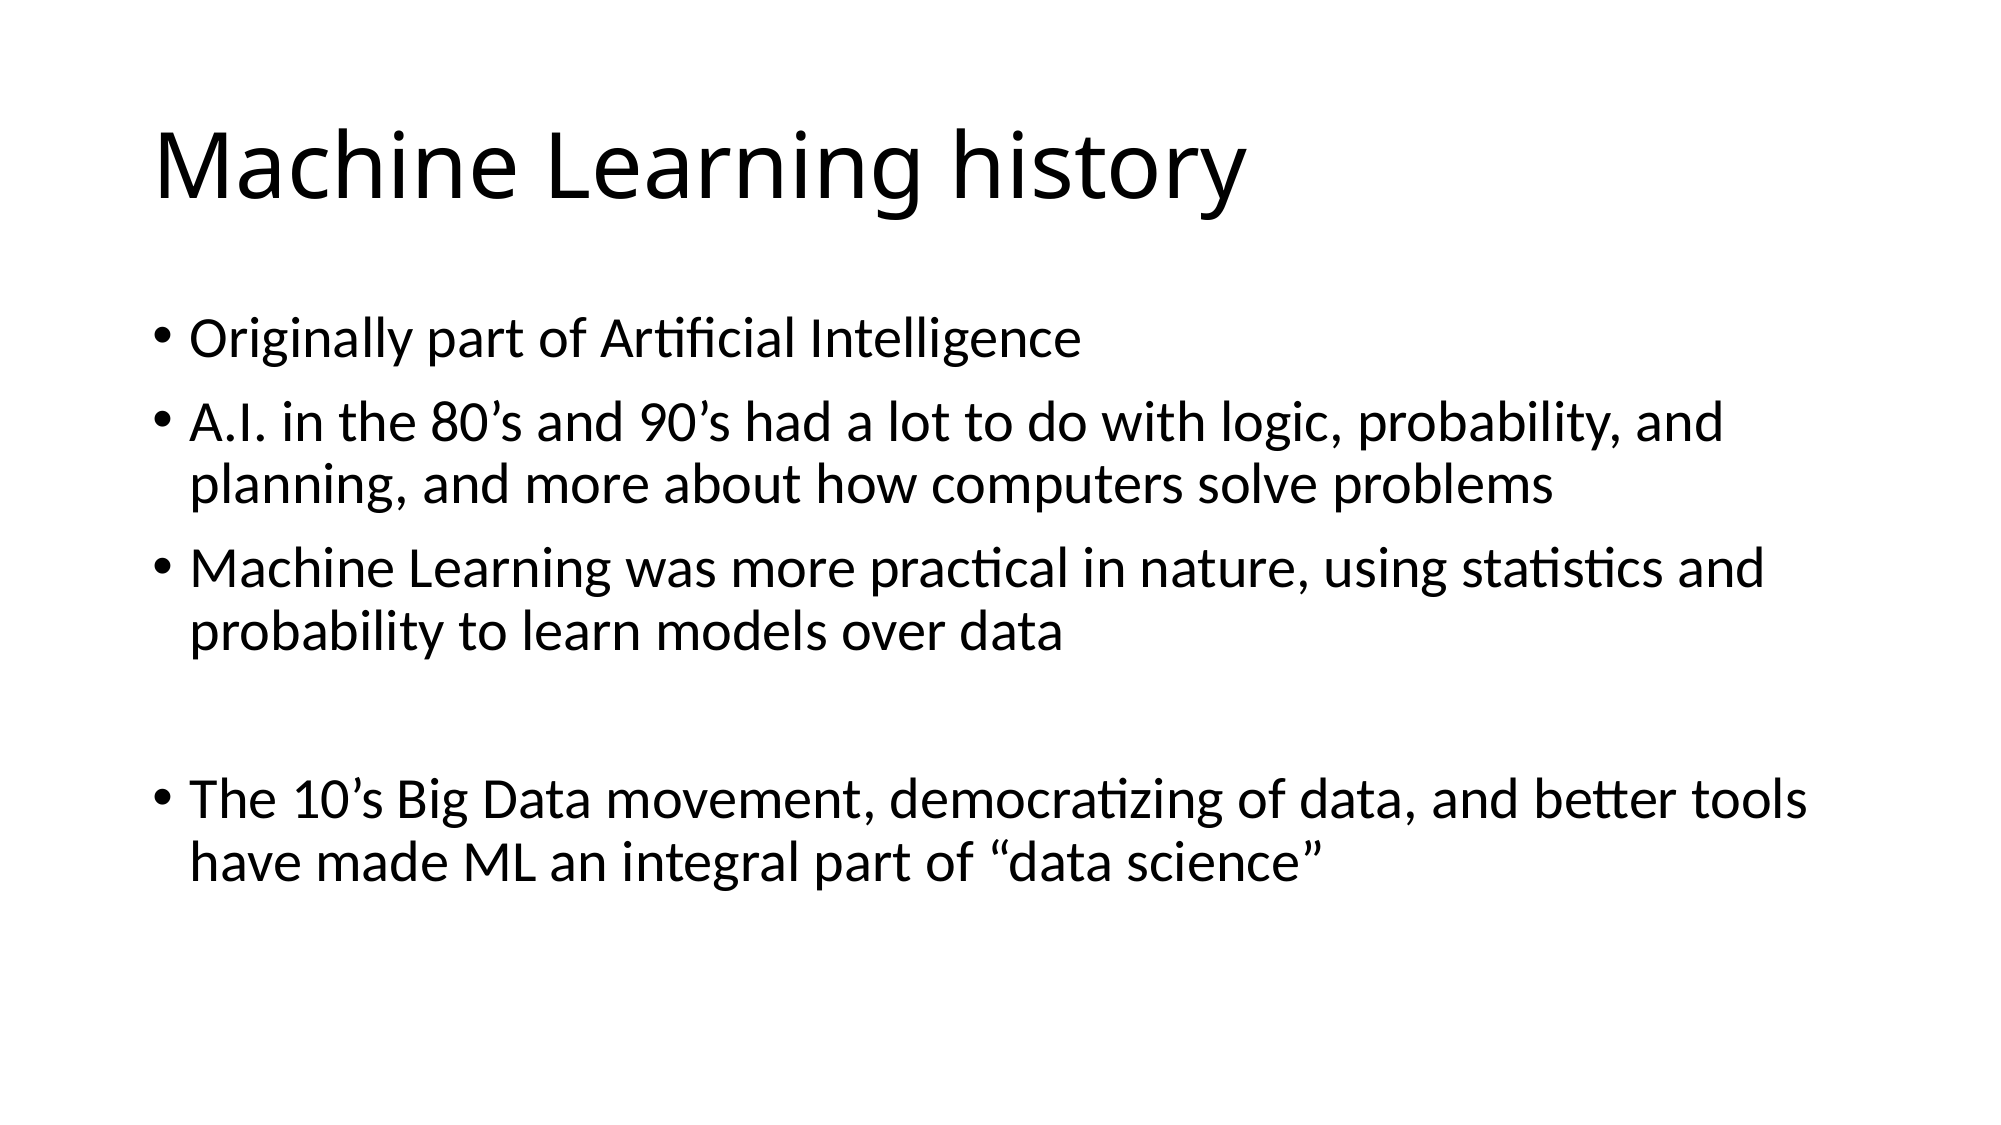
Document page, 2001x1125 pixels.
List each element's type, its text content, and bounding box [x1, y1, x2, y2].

list Originally part of Artificial Intelligence A.I. in the 80’s and 90’s had a lot to do with logic, probability, and planning, and more about how computers solve problems Machine Learning was more practical in nature, using statistics and probability to learn models over data The 10’s Big Data movement, democratizing of data, and better tools have made ML an integral part of “data science” [137, 299, 1863, 1014]
title Machine Learning history [137, 59, 1863, 278]
